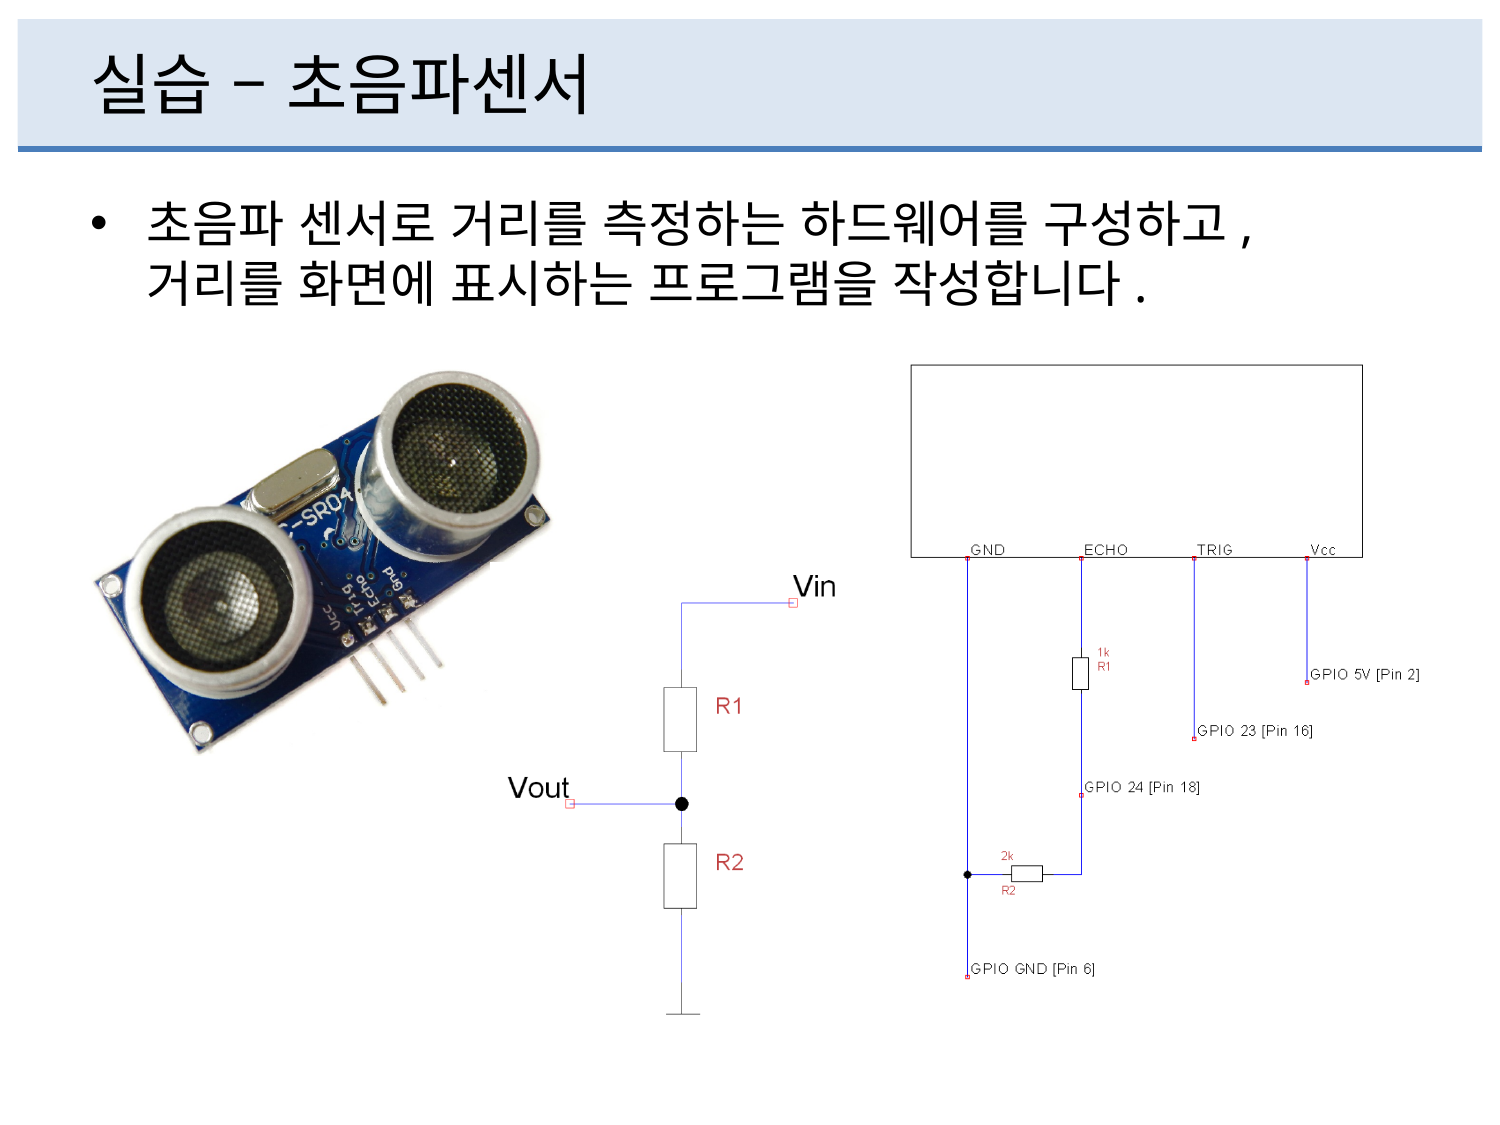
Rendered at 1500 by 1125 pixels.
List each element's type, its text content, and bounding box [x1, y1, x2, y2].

picture [89, 349, 1430, 1026]
list 초음파 센서로 거리를 측정하는 하드웨어를 구성하고, 거리를 화면에 표시하는 프로그램을 작성합니다. [75, 184, 1425, 1012]
title 실습 – 초음파센서 [75, 19, 857, 147]
